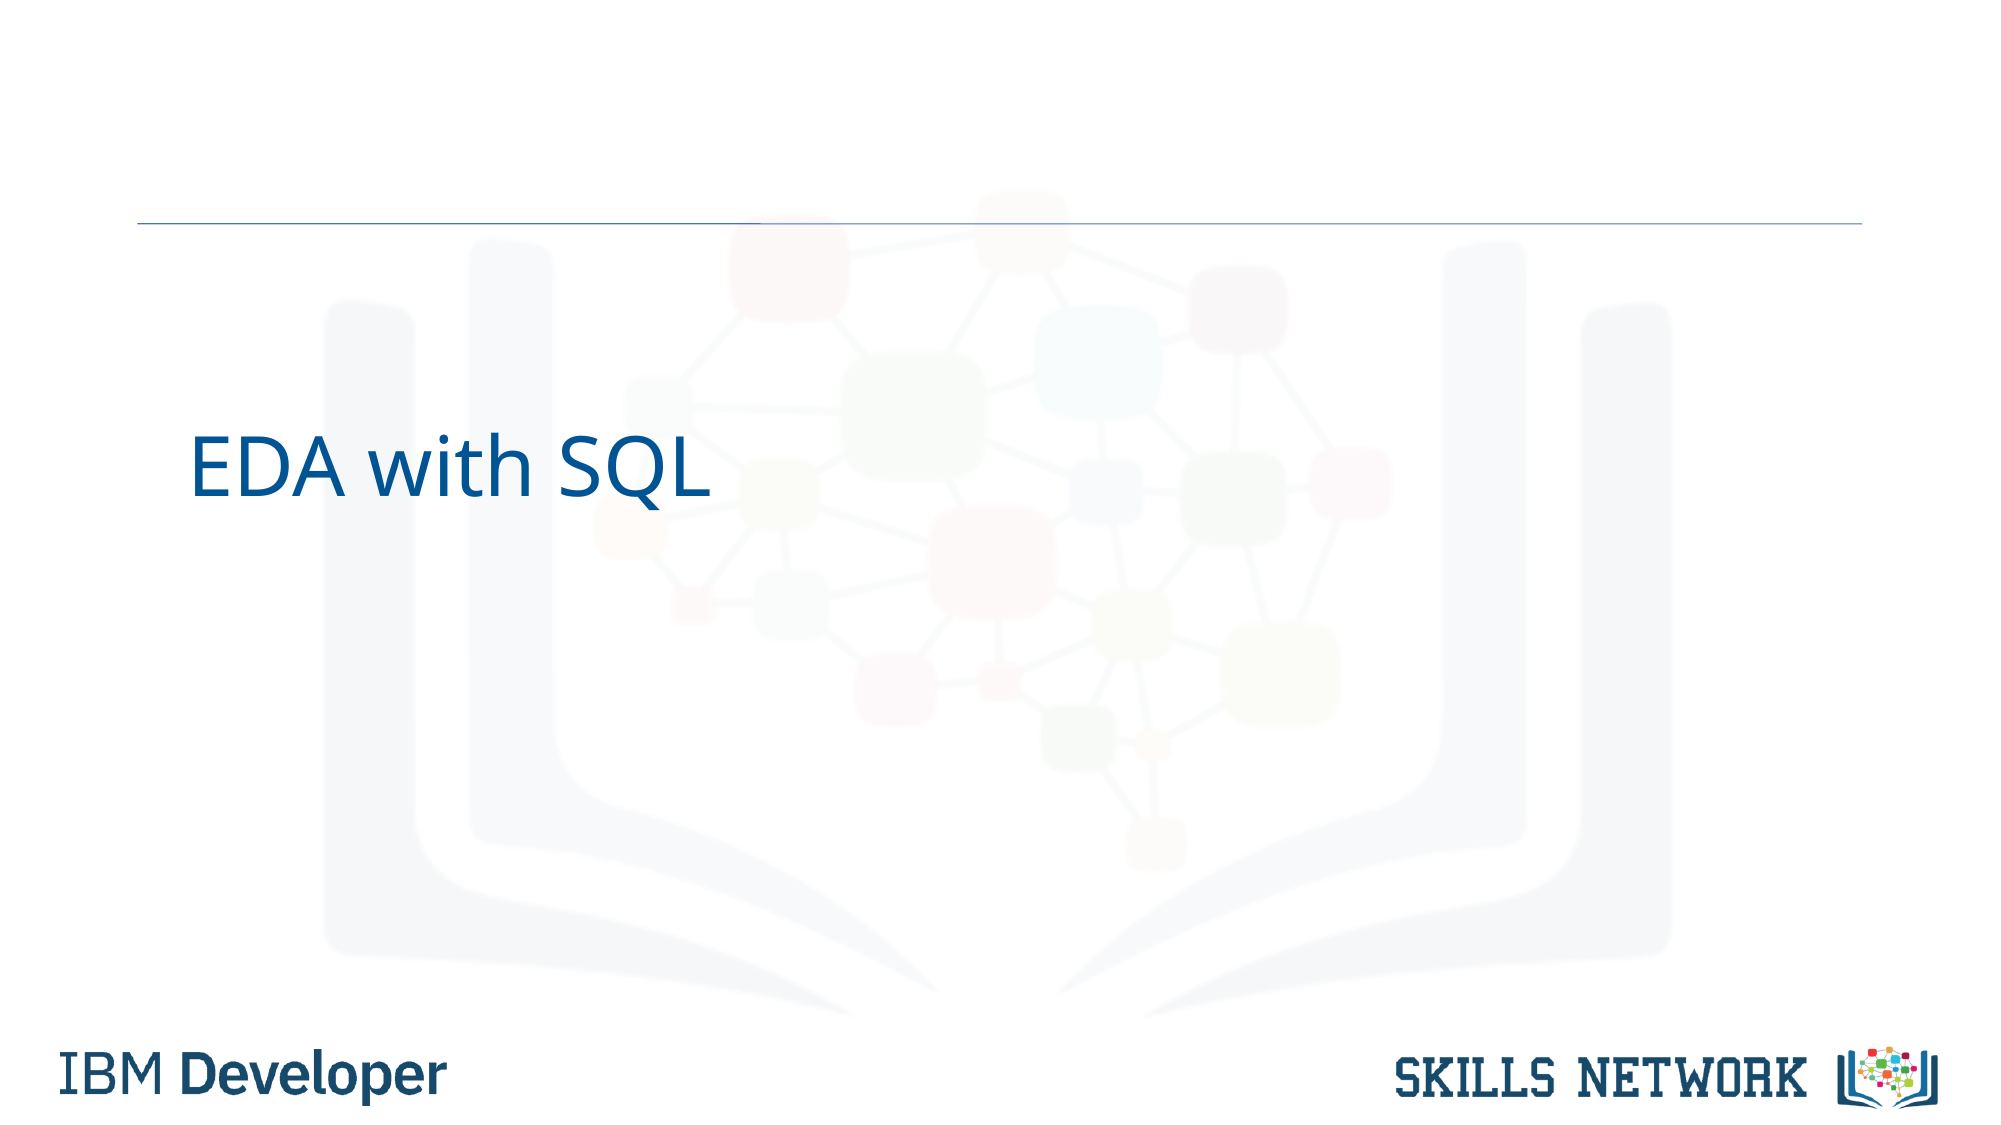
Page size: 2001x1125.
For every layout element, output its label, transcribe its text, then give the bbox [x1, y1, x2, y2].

title EDA with SQL [172, 361, 1898, 579]
picture [55, 1045, 459, 1108]
picture [1390, 1045, 1945, 1111]
